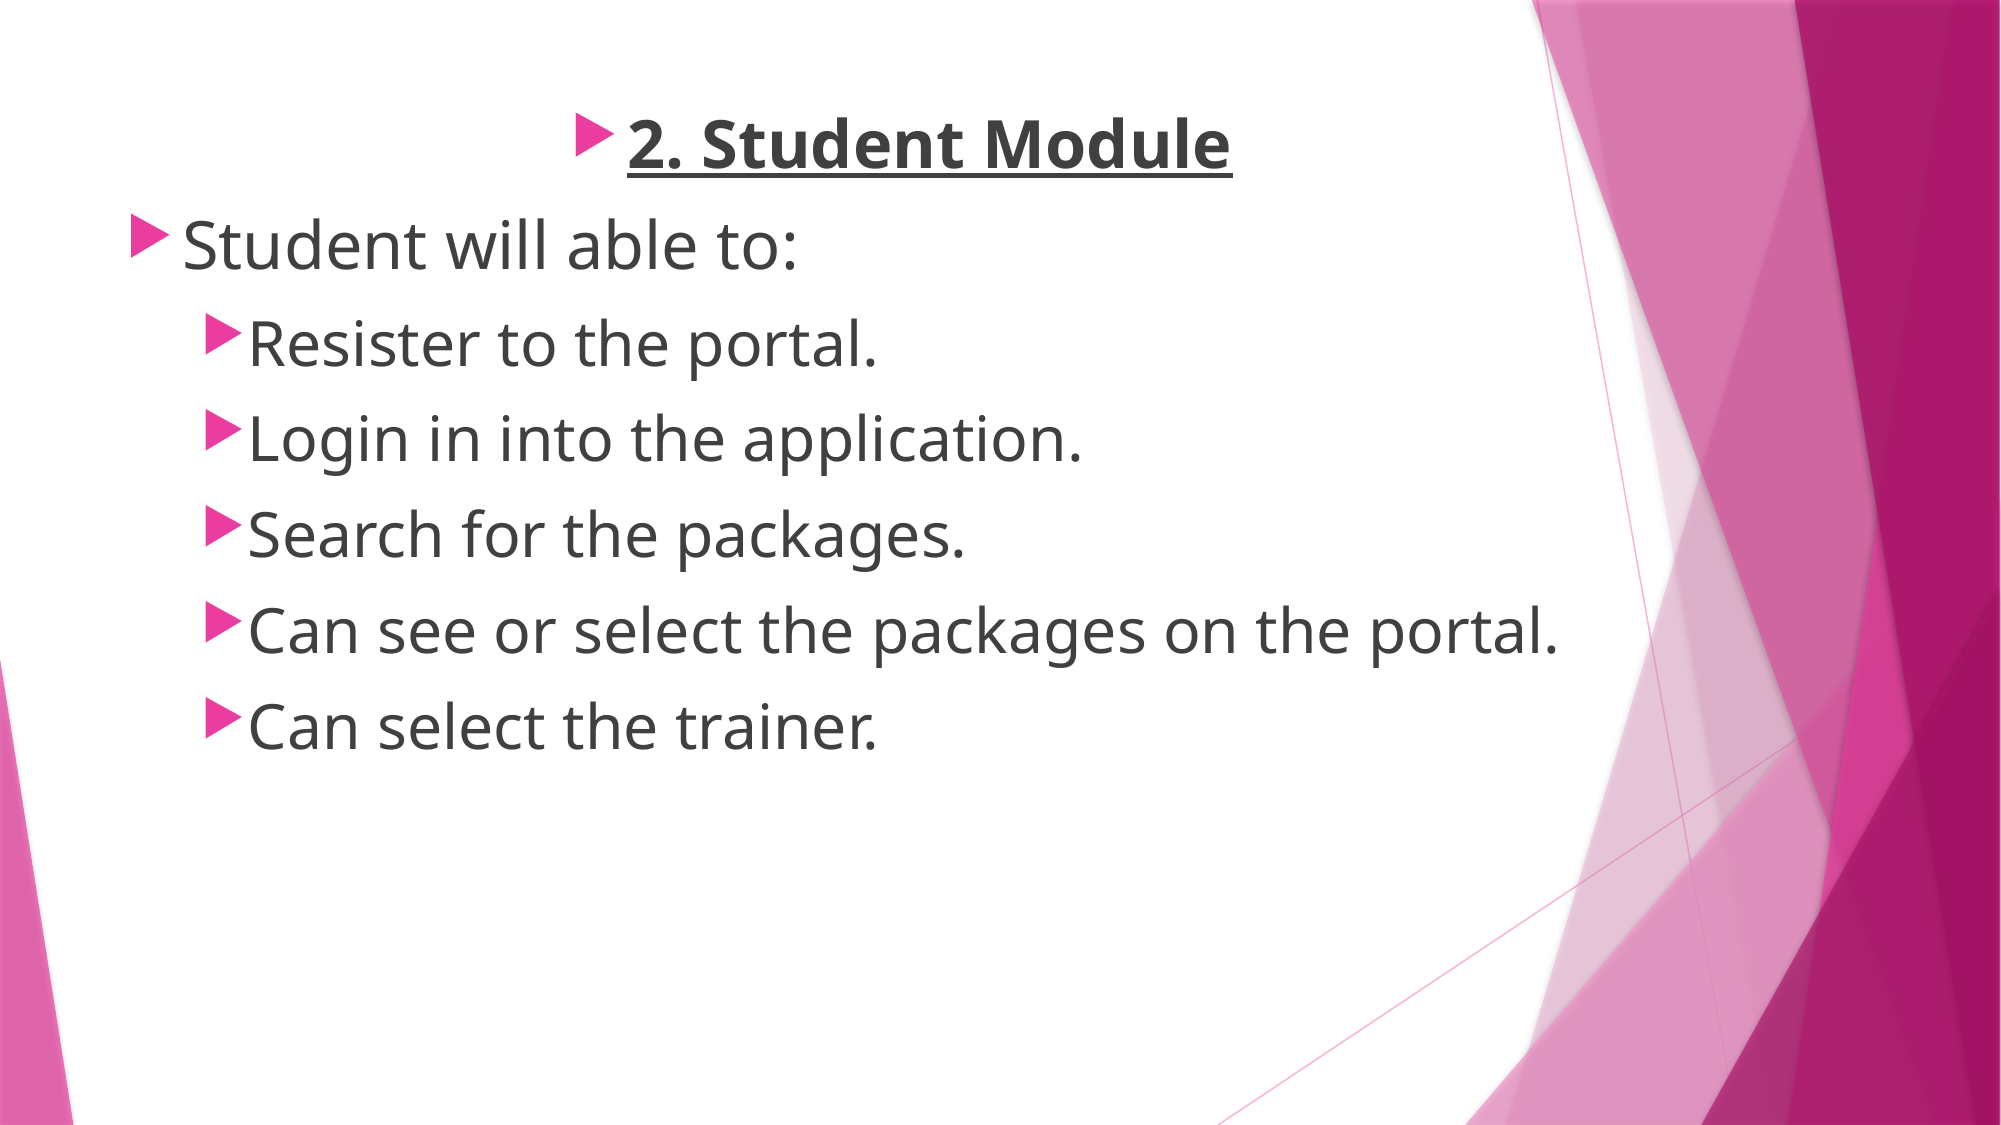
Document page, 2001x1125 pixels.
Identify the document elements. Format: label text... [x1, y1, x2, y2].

list 2. Student Module Student will able to: Resister to the portal. Login in into the application. Search for the packages. Can see or select the packages on the portal. Can select the trainer. [111, 94, 1693, 992]
